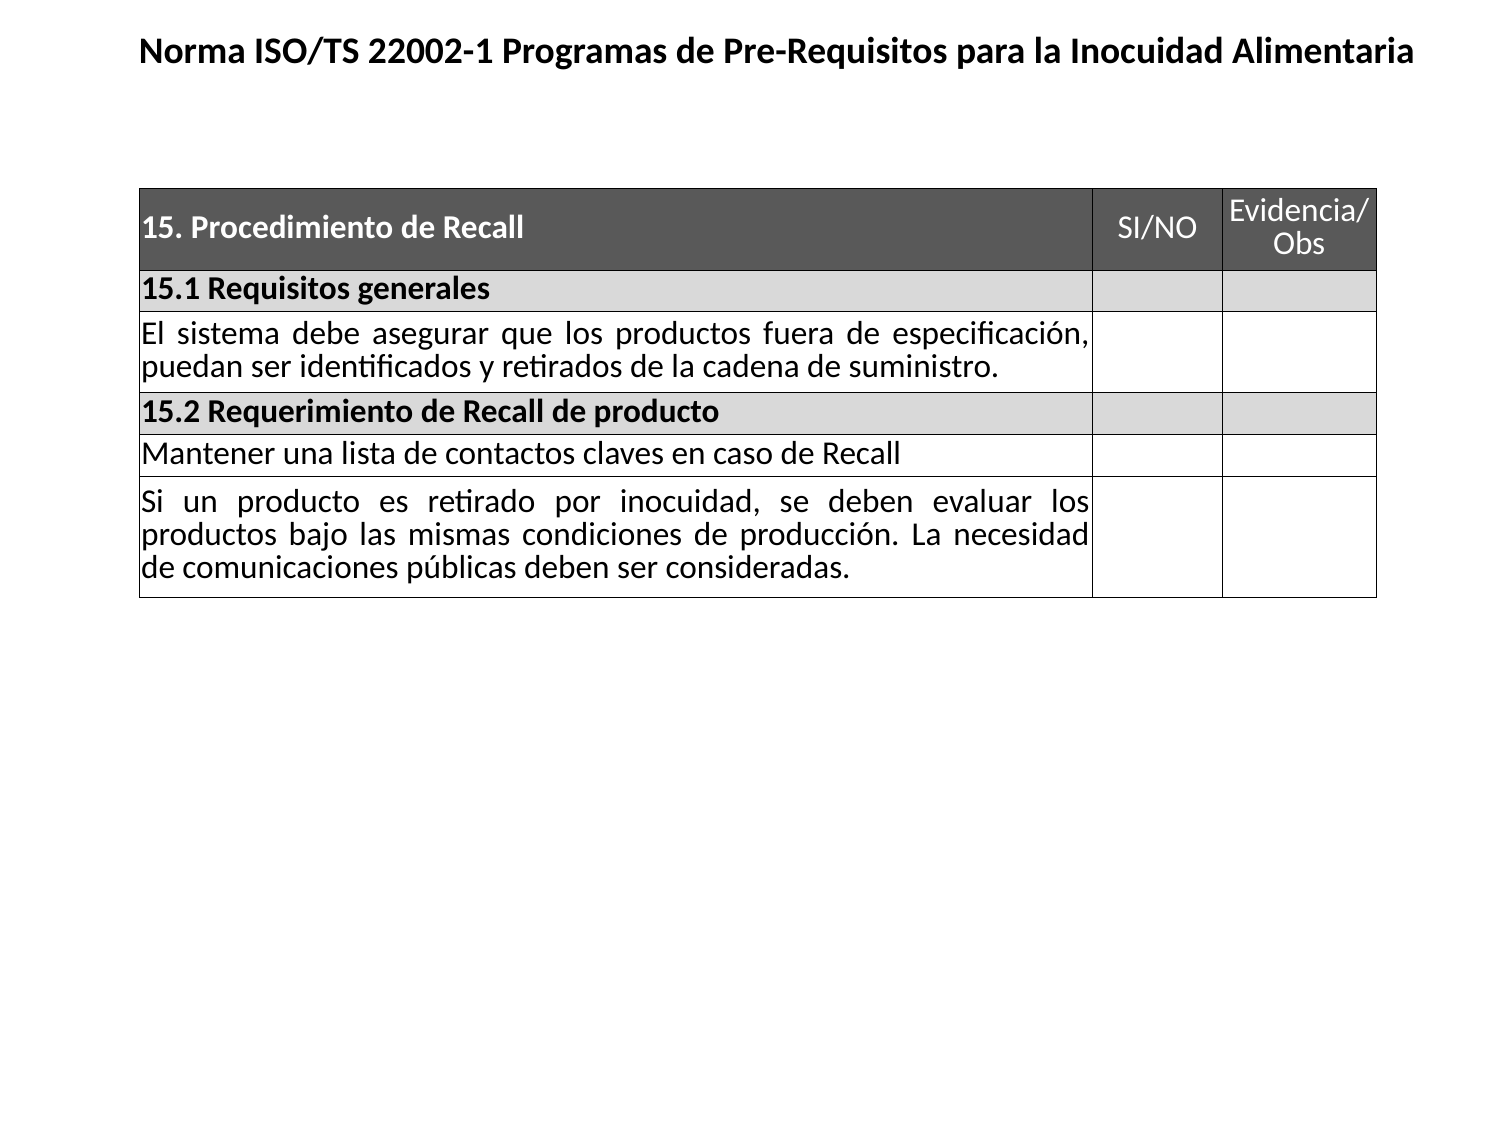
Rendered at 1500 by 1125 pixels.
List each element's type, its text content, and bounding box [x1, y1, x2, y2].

table_cell [1223, 477, 1376, 597]
table_cell [1093, 477, 1222, 597]
table_cell [1093, 271, 1222, 311]
table_cell 15.2 Requerimiento de Recall de producto [140, 393, 1092, 434]
table_header Evidencia/Obs [1223, 189, 1376, 270]
table_cell [1223, 393, 1376, 434]
table_cell [1093, 312, 1222, 392]
table_cell [1093, 435, 1222, 476]
table_cell [1223, 271, 1376, 311]
table_cell El sistema debe asegurar que los productos fuera de especificación, puedan ser identificados y retirados de la cadena de suministro. [140, 312, 1092, 392]
table_cell Mantener una lista de contactos claves en caso de Recall [140, 435, 1092, 476]
text_box Norma ISO/TS 22002-1 Programas de Pre-Requisitos para la Inocuidad Alimentaria [123, 19, 1435, 124]
table_cell [1223, 312, 1376, 392]
table_header SI/NO [1093, 189, 1222, 270]
table_cell [1223, 435, 1376, 476]
table_cell 15.1 Requisitos generales [140, 271, 1092, 311]
table_header 15. Procedimiento de Recall [140, 189, 1092, 270]
table_cell [1093, 393, 1222, 434]
table_cell Si un producto es retirado por inocuidad, se deben evaluar los productos bajo las mismas condiciones de producción. La necesidad de comunicaciones públicas deben ser consideradas. [140, 477, 1092, 597]
